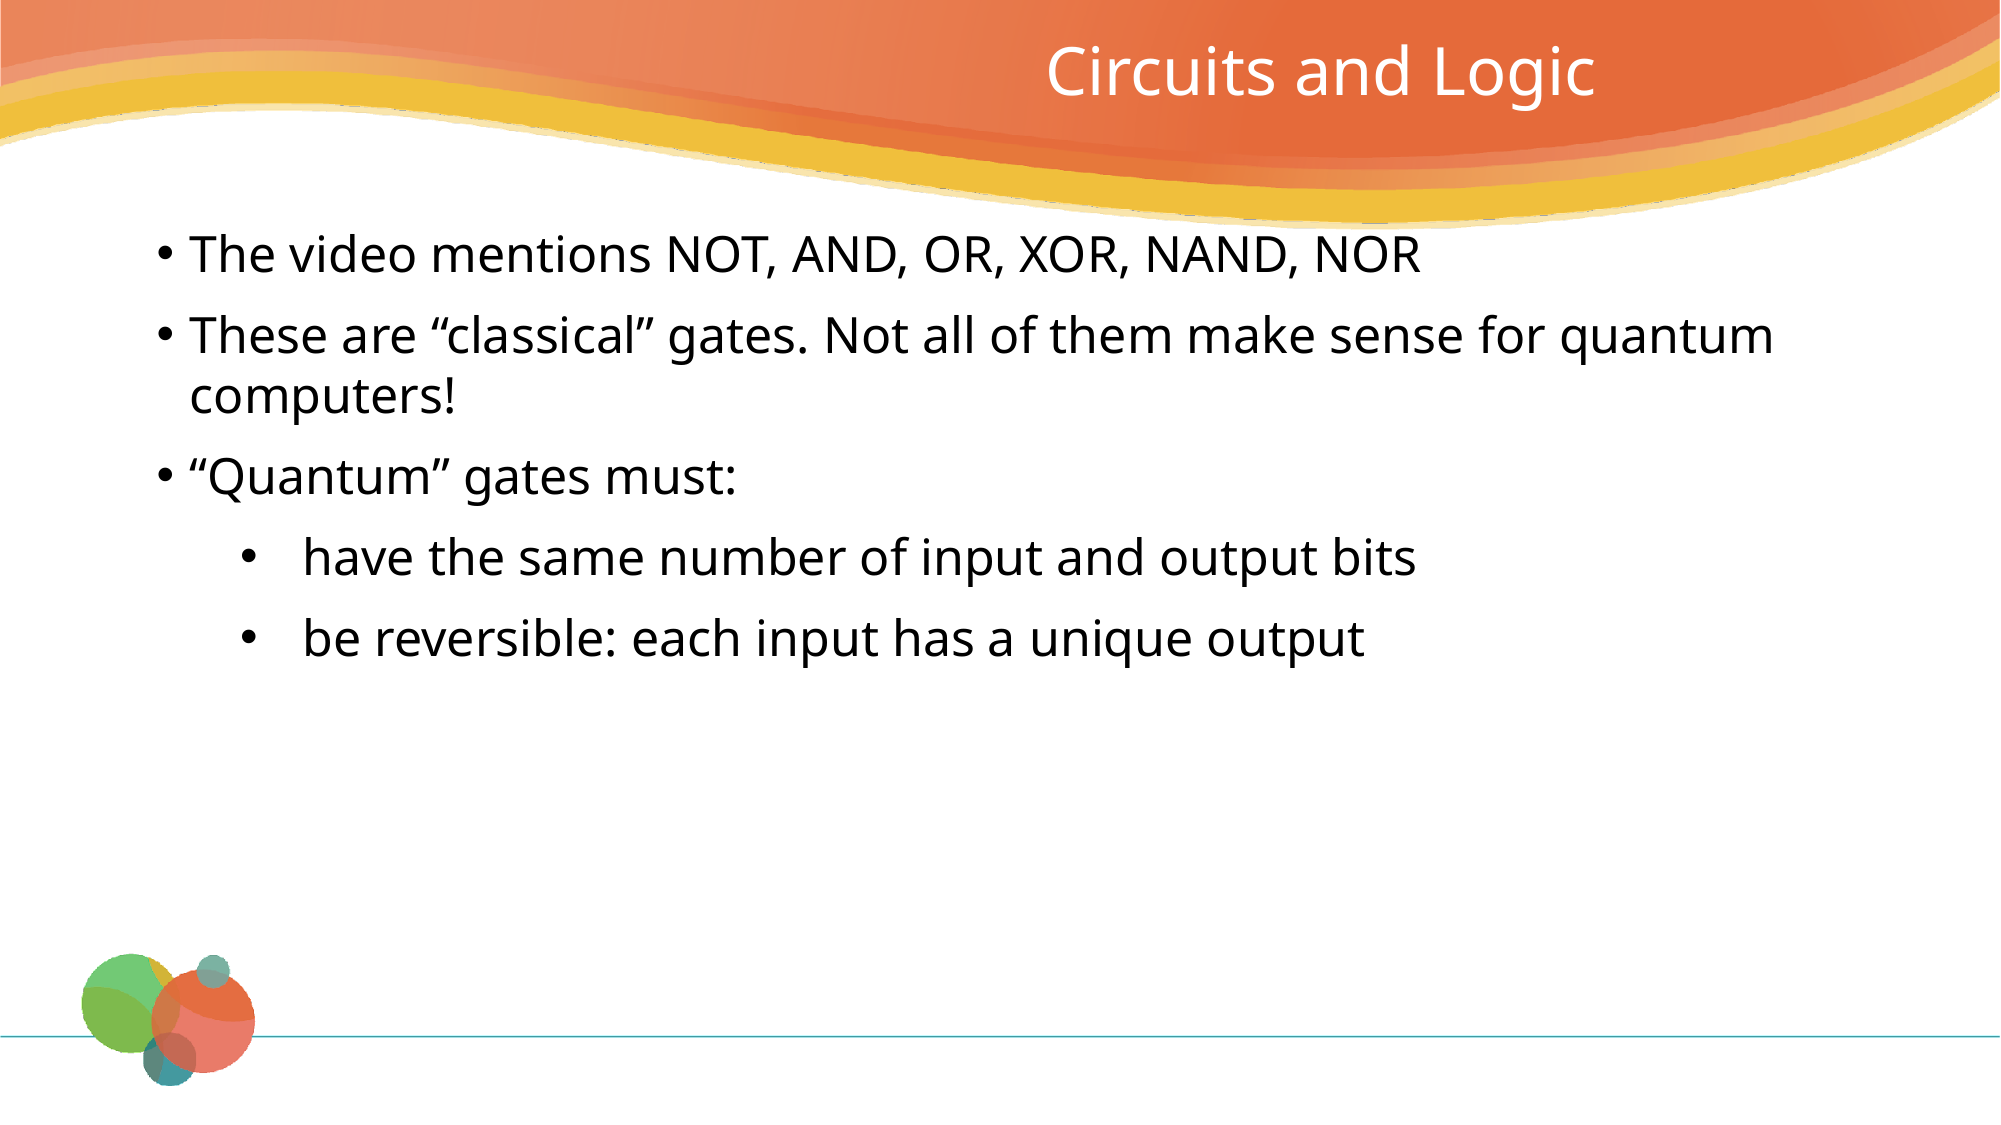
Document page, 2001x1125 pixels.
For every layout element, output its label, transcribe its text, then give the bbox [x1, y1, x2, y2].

list The video mentions NOT, AND, OR, XOR, NAND, NOR These are “classical” gates. Not all of them make sense for quantum computers! “Quantum” gates must: have the same number of input and output bits be reversible: each input has a unique output [137, 215, 1863, 982]
title Circuits and Logic [780, 30, 1863, 153]
picture [0, 0, 2000, 1086]
